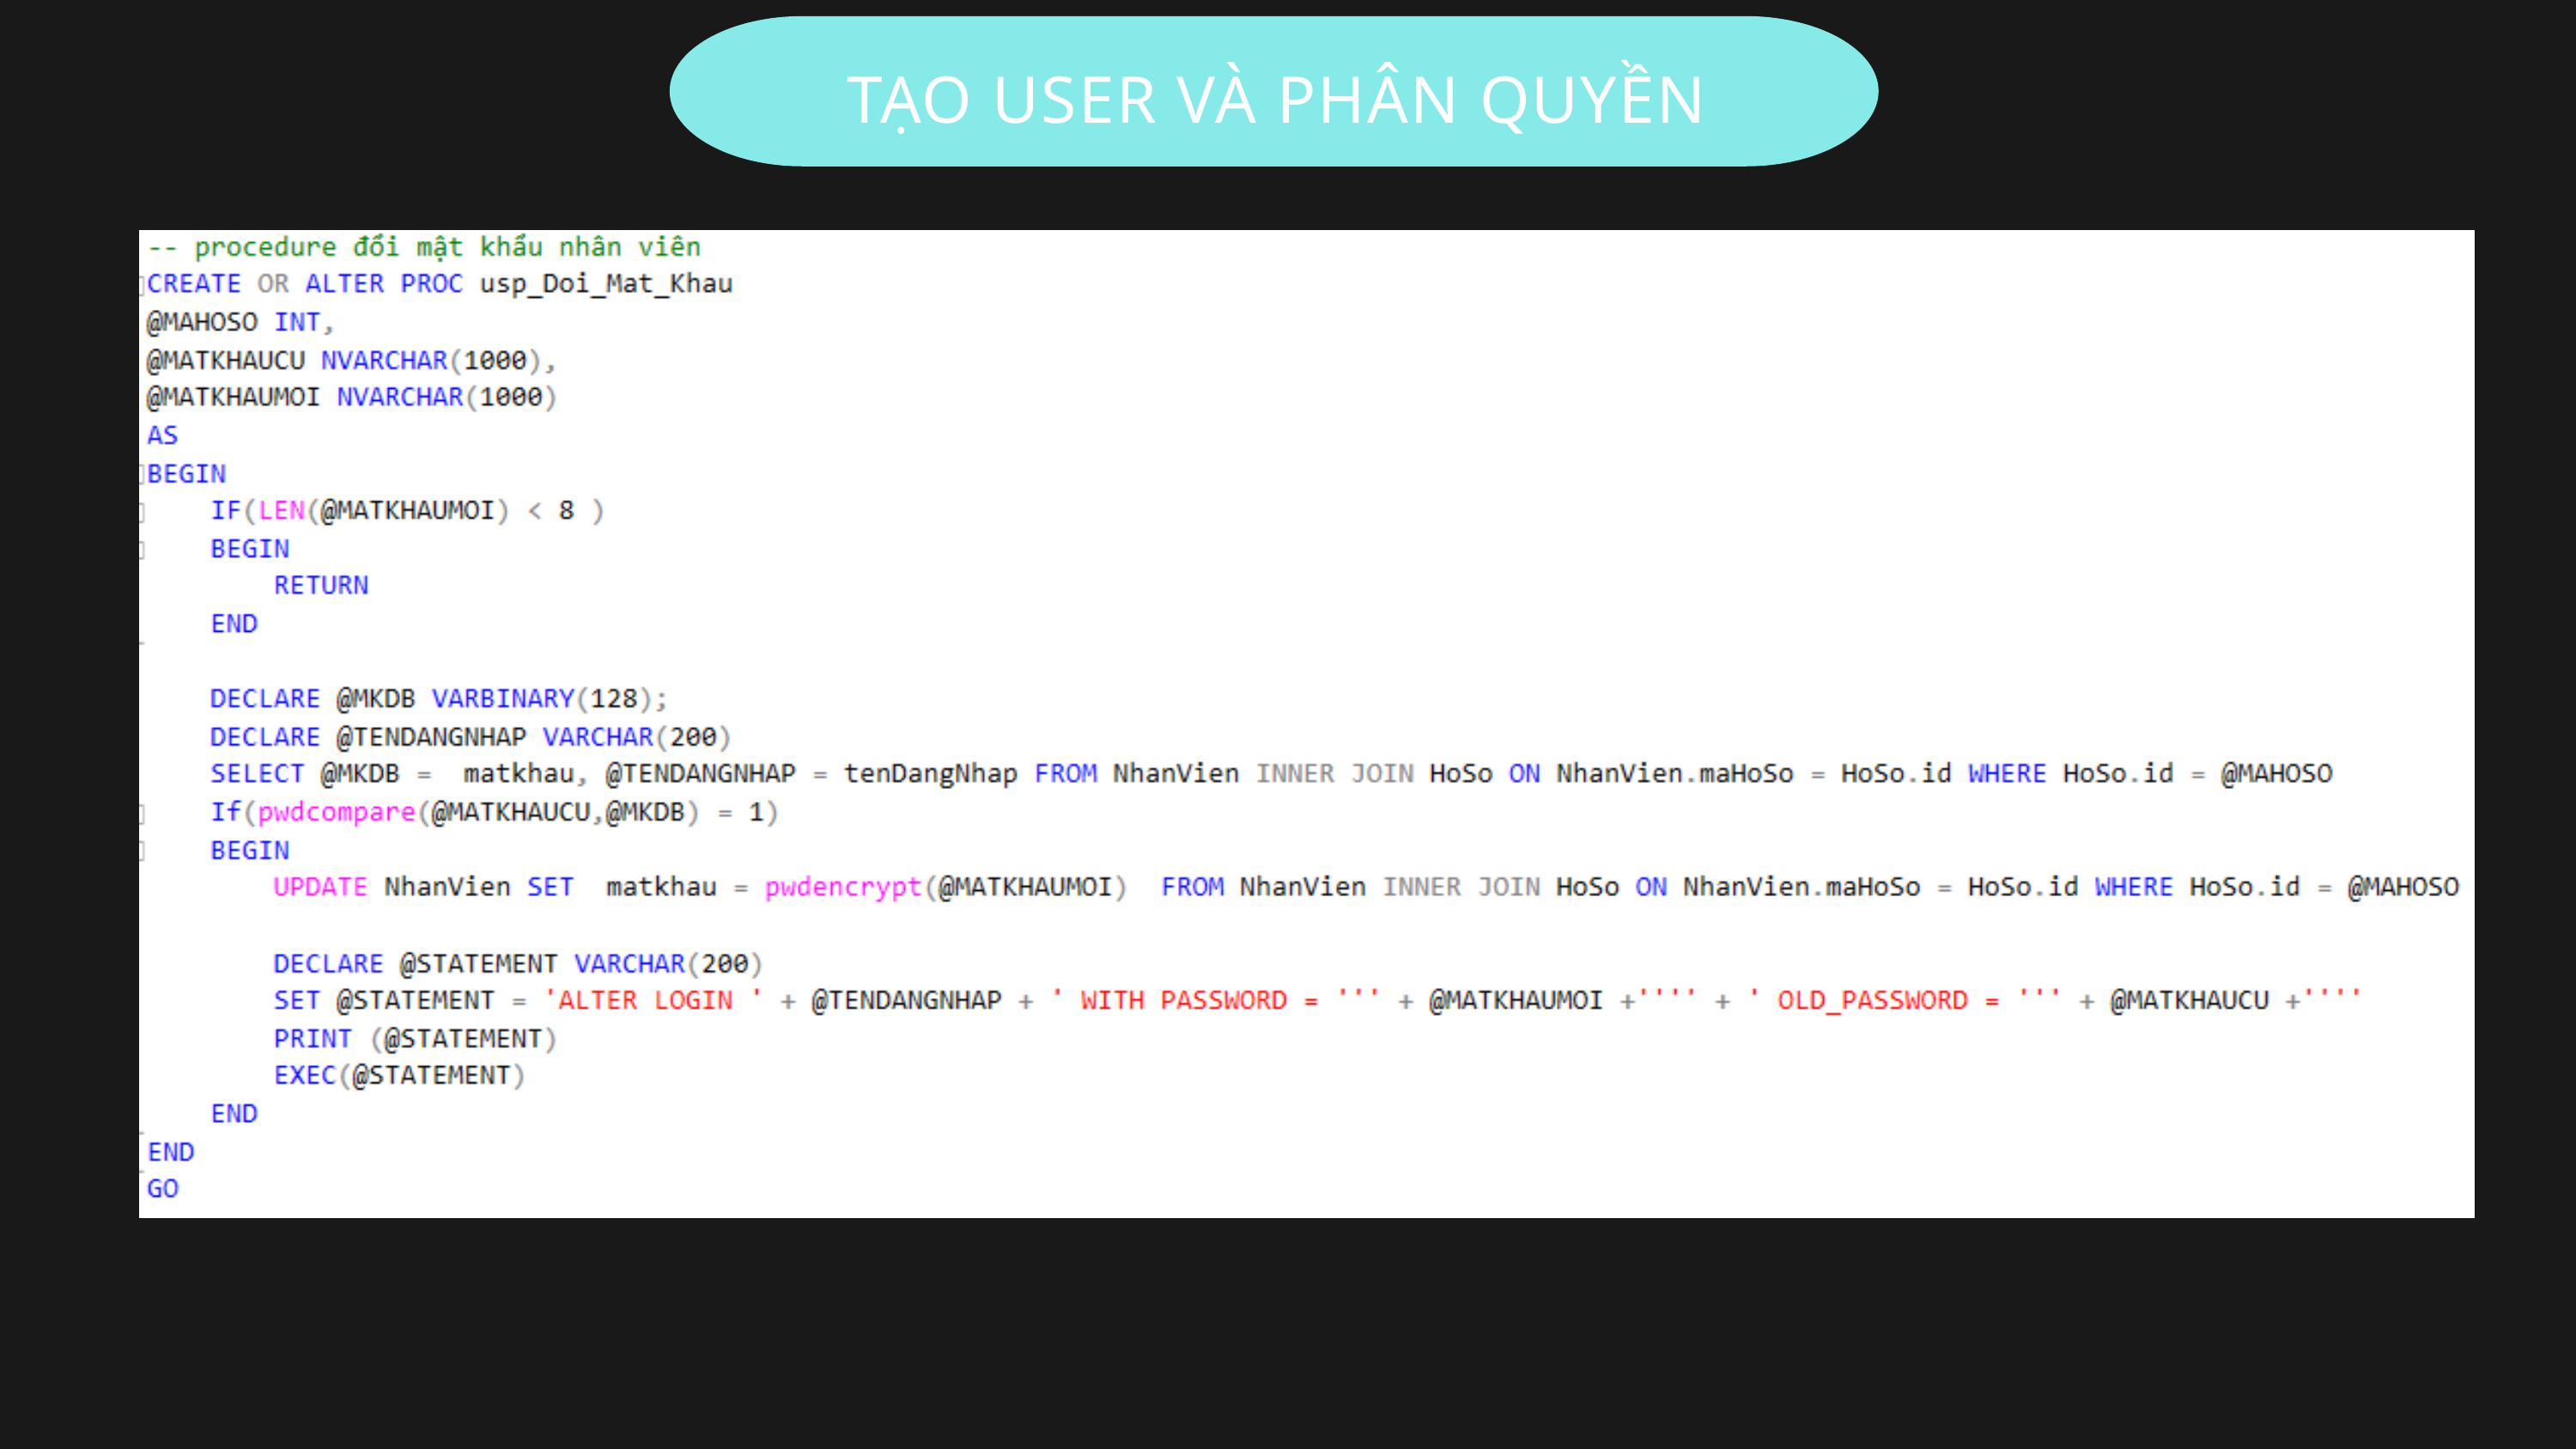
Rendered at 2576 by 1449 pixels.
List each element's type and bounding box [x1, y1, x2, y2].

picture [139, 230, 2476, 1218]
text_box [669, 15, 1879, 167]
